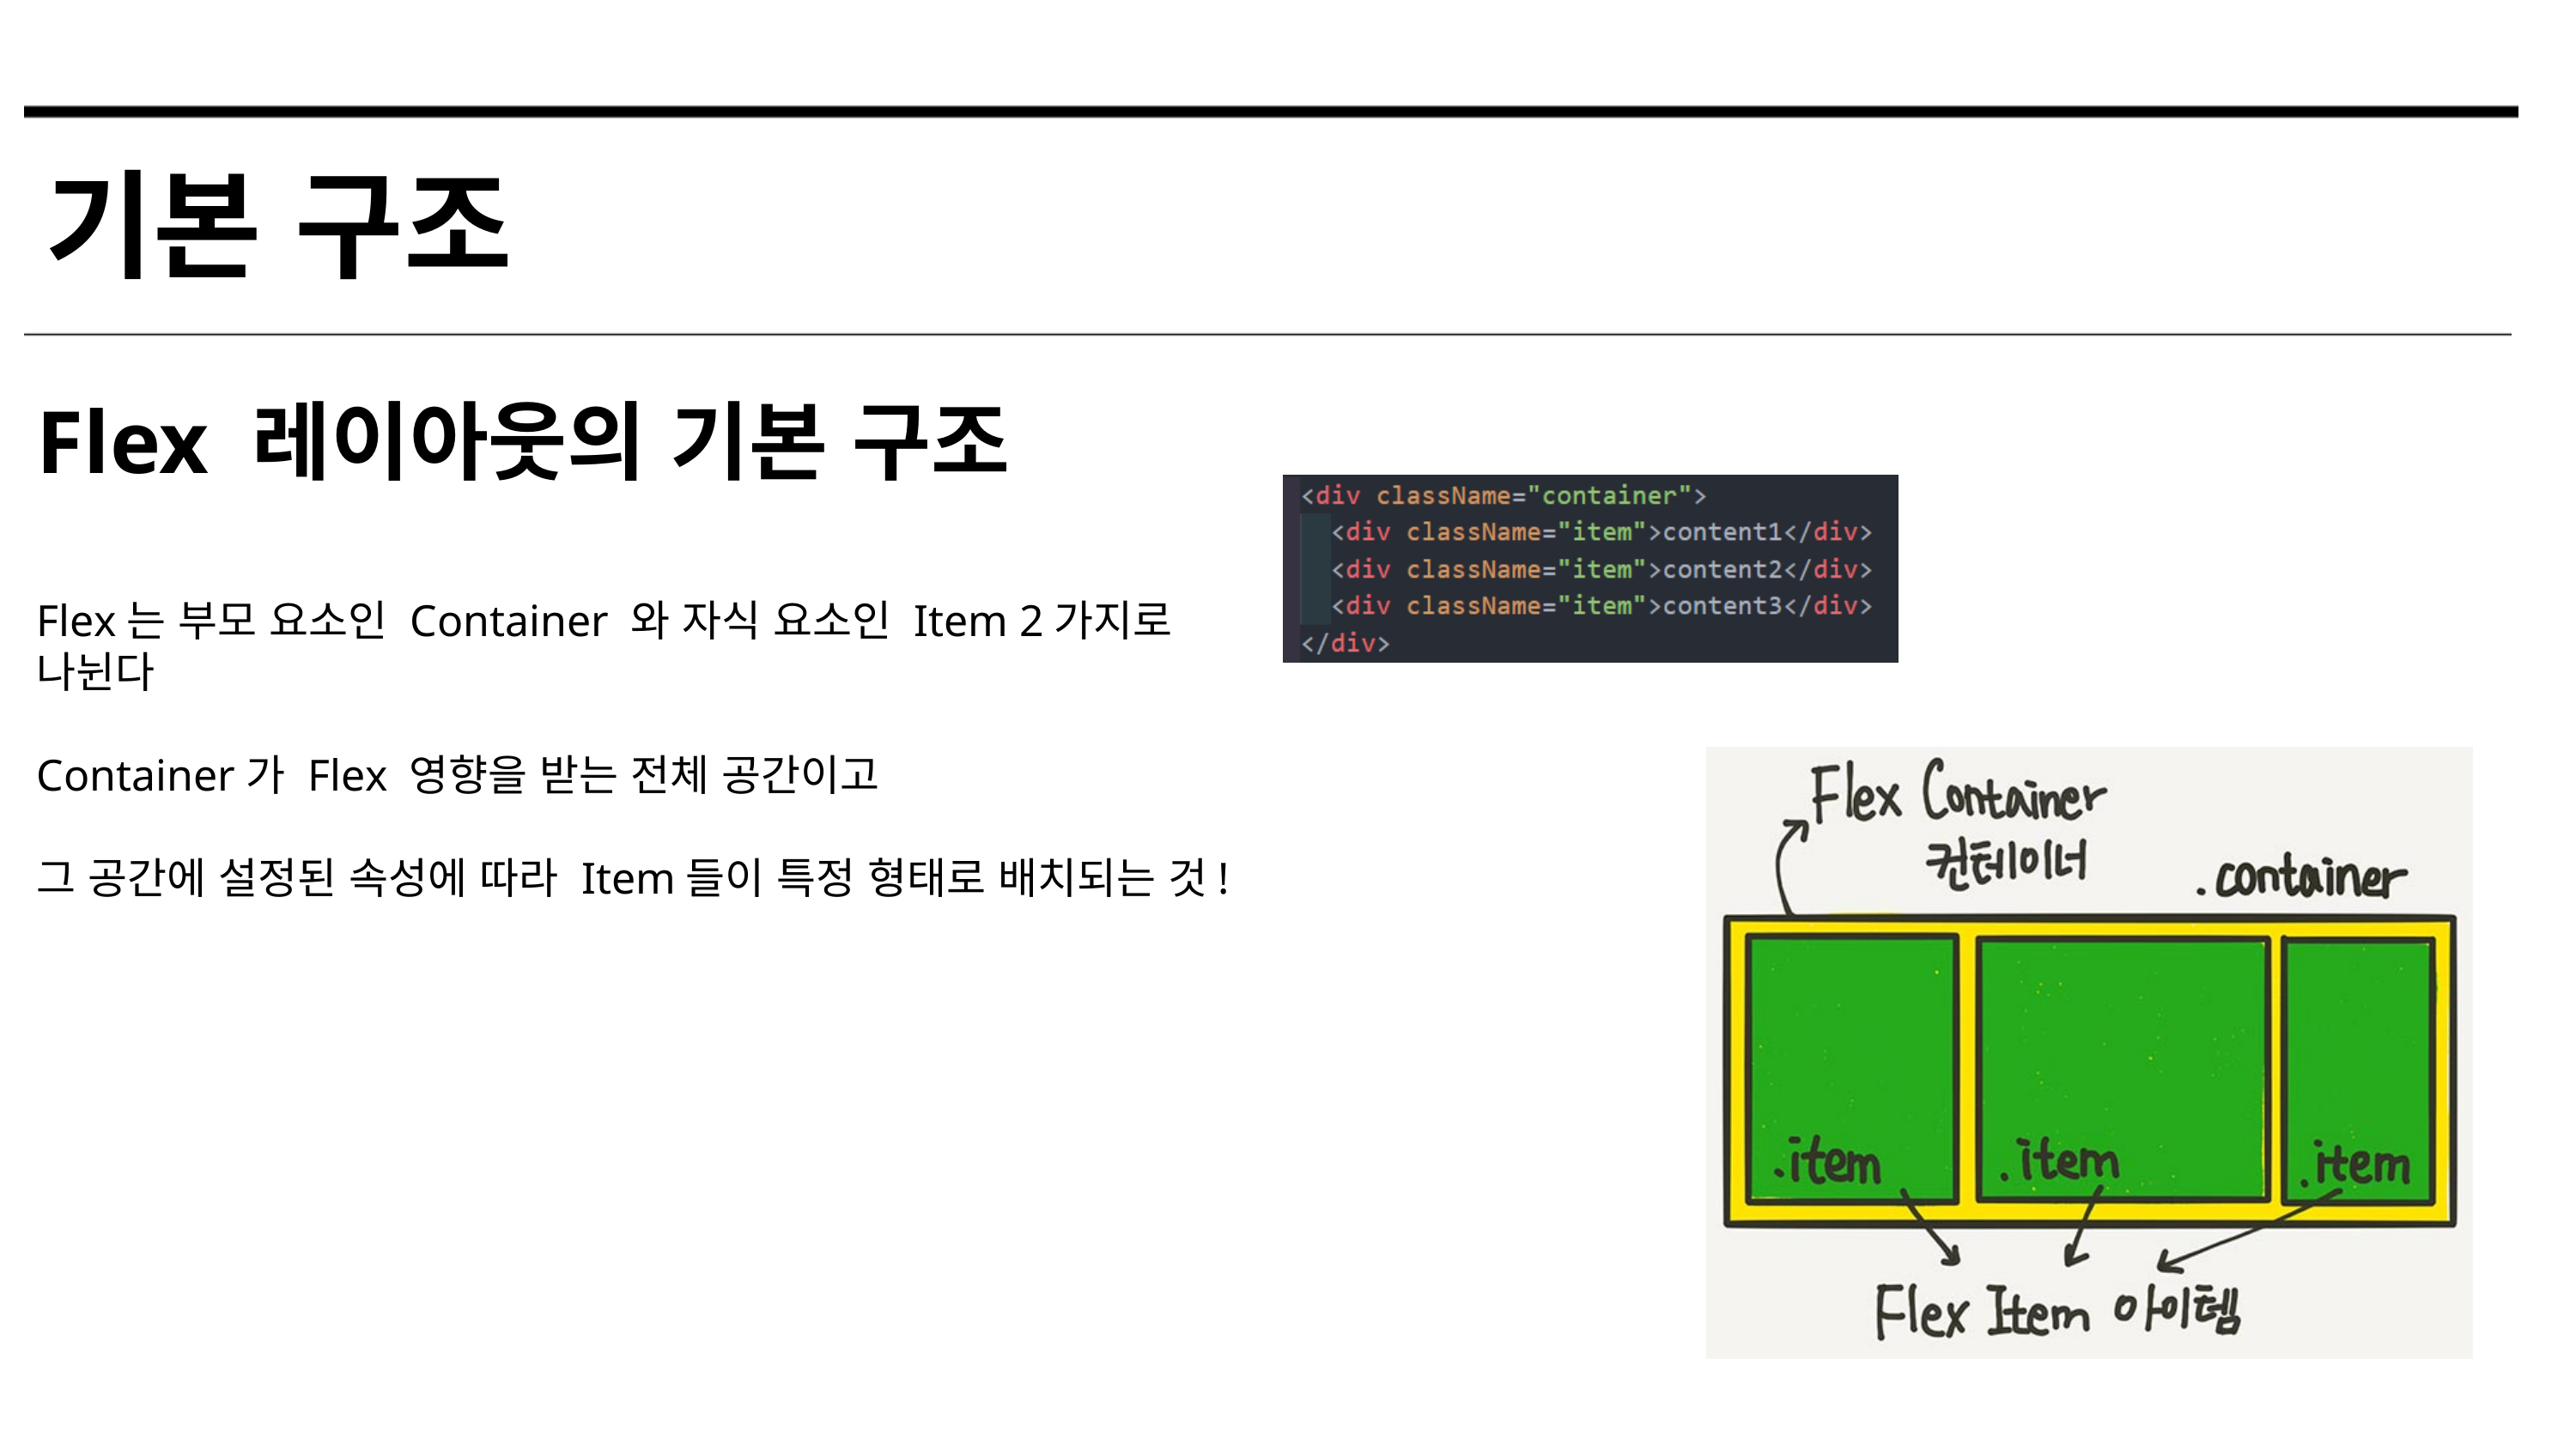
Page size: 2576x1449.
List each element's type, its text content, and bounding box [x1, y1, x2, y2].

picture [1706, 746, 2473, 1359]
text_box Flex 레이아웃의 기본 구조 Flex는 부모 요소인 Container 와 자식 요소인 Item 2가지로 나뉜다 Container가 Flex 영향을 받는 전체 공간이고 그 공간에 설정된 속성에 따라 Item들이 특정 형태로 배치되는 것! [24, 380, 1235, 909]
picture [1283, 474, 1899, 664]
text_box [23, 89, 2519, 135]
text_box 기본 구조 [32, 144, 1578, 300]
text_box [24, 331, 2512, 338]
